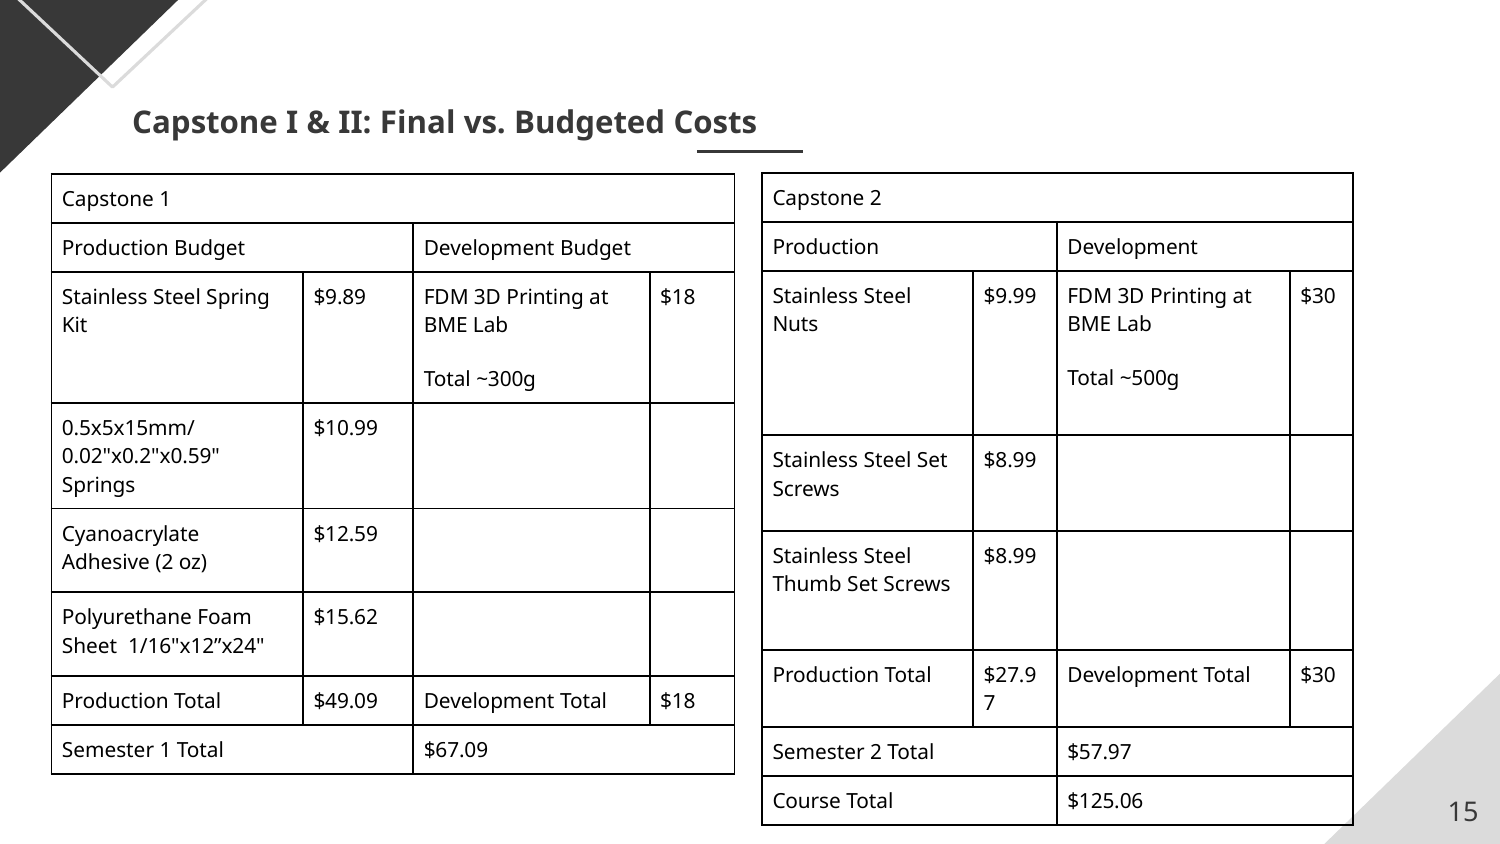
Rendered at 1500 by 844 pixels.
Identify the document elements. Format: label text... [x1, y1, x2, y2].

title Capstone I & II: Final vs. Budgeted Costs [116, 87, 1382, 174]
table_cell Production [763, 223, 1056, 270]
table_cell [1291, 436, 1352, 530]
slide_number ‹#› [1403, 779, 1494, 844]
table_cell Production Total [763, 651, 972, 726]
table_cell $18 [651, 273, 734, 402]
table_header Capstone 2 [763, 174, 1352, 221]
table_cell $12.59 [304, 509, 412, 591]
table_cell $49.09 [304, 677, 412, 724]
table_cell Stainless Steel Set Screws [763, 436, 972, 530]
table_cell FDM 3D Printing at BME Lab Total ~300g [414, 273, 649, 402]
table_cell [651, 593, 734, 675]
table_cell $57.97 [1058, 728, 1352, 775]
table_cell Course Total [763, 777, 1056, 824]
table_cell $9.89 [304, 273, 412, 402]
table_cell Semester 1 Total [52, 726, 412, 773]
table_cell Production Total [52, 677, 302, 724]
table_cell [414, 509, 649, 591]
table_cell [651, 404, 734, 508]
table_cell Development Budget [414, 224, 734, 271]
table_cell Cyanoacrylate Adhesive (2 oz) [52, 509, 302, 591]
table_cell Development [1058, 223, 1352, 270]
table_cell Development Total [414, 677, 649, 724]
table_cell [651, 509, 734, 591]
table_cell FDM 3D Printing at BME Lab Total ~500g [1058, 272, 1289, 434]
table_cell Development Total [1058, 651, 1289, 726]
table_cell $27.97 [974, 651, 1056, 726]
table_cell 0.5x5x15mm/0.02"x0.2"x0.59" Springs [52, 404, 302, 508]
table_cell $30 [1291, 651, 1352, 726]
table_cell $9.99 [974, 272, 1056, 434]
table_header Capstone 1 [52, 175, 734, 222]
table_cell Polyurethane Foam Sheet 1/16"x12”x24" [52, 593, 302, 675]
table_cell Stainless Steel Spring Kit [52, 273, 302, 402]
table_cell $10.99 [304, 404, 412, 508]
table_cell $8.99 [974, 436, 1056, 530]
table_cell [1058, 532, 1289, 649]
table_cell Semester 2 Total [763, 728, 1056, 775]
table_cell $8.99 [974, 532, 1056, 649]
table_cell [1058, 436, 1289, 530]
table_cell [414, 593, 649, 675]
table_cell $67.09 [414, 726, 734, 773]
table_cell [1291, 532, 1352, 649]
table_cell $18 [651, 677, 734, 724]
table_cell $125.06 [1058, 777, 1352, 824]
table_cell Production Budget [52, 224, 412, 271]
table_cell [414, 404, 649, 508]
table_cell Stainless Steel Thumb Set Screws [763, 532, 972, 649]
table_cell $30 [1291, 272, 1352, 434]
table_cell $15.62 [304, 593, 412, 675]
table_cell Stainless Steel Nuts [763, 272, 972, 434]
